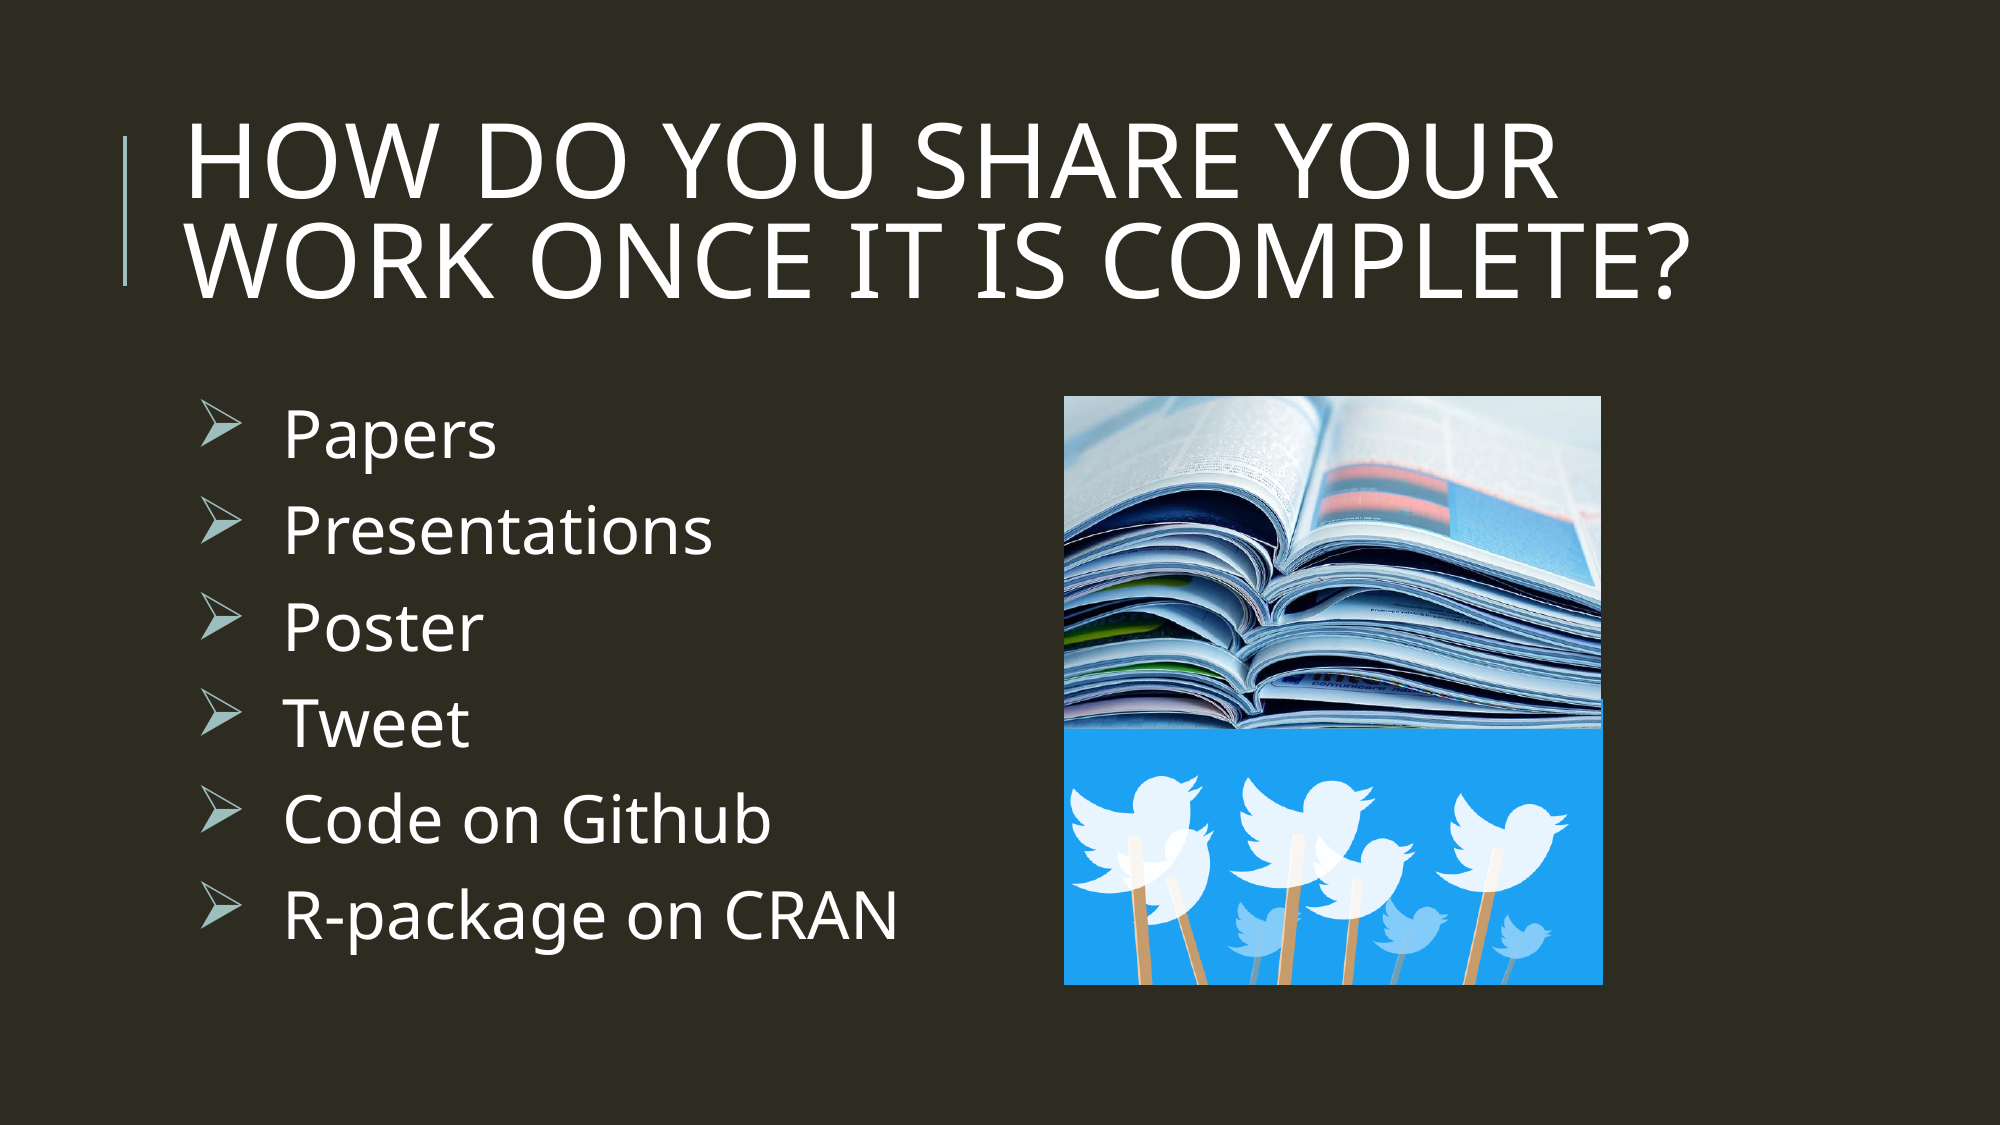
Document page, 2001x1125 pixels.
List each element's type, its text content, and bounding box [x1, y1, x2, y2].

list Papers Presentations Poster Tweet Code on Github R-package on CRAN [187, 397, 1000, 985]
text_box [1063, 396, 1603, 985]
title How do you share your work once it is complete? [168, 96, 1763, 342]
